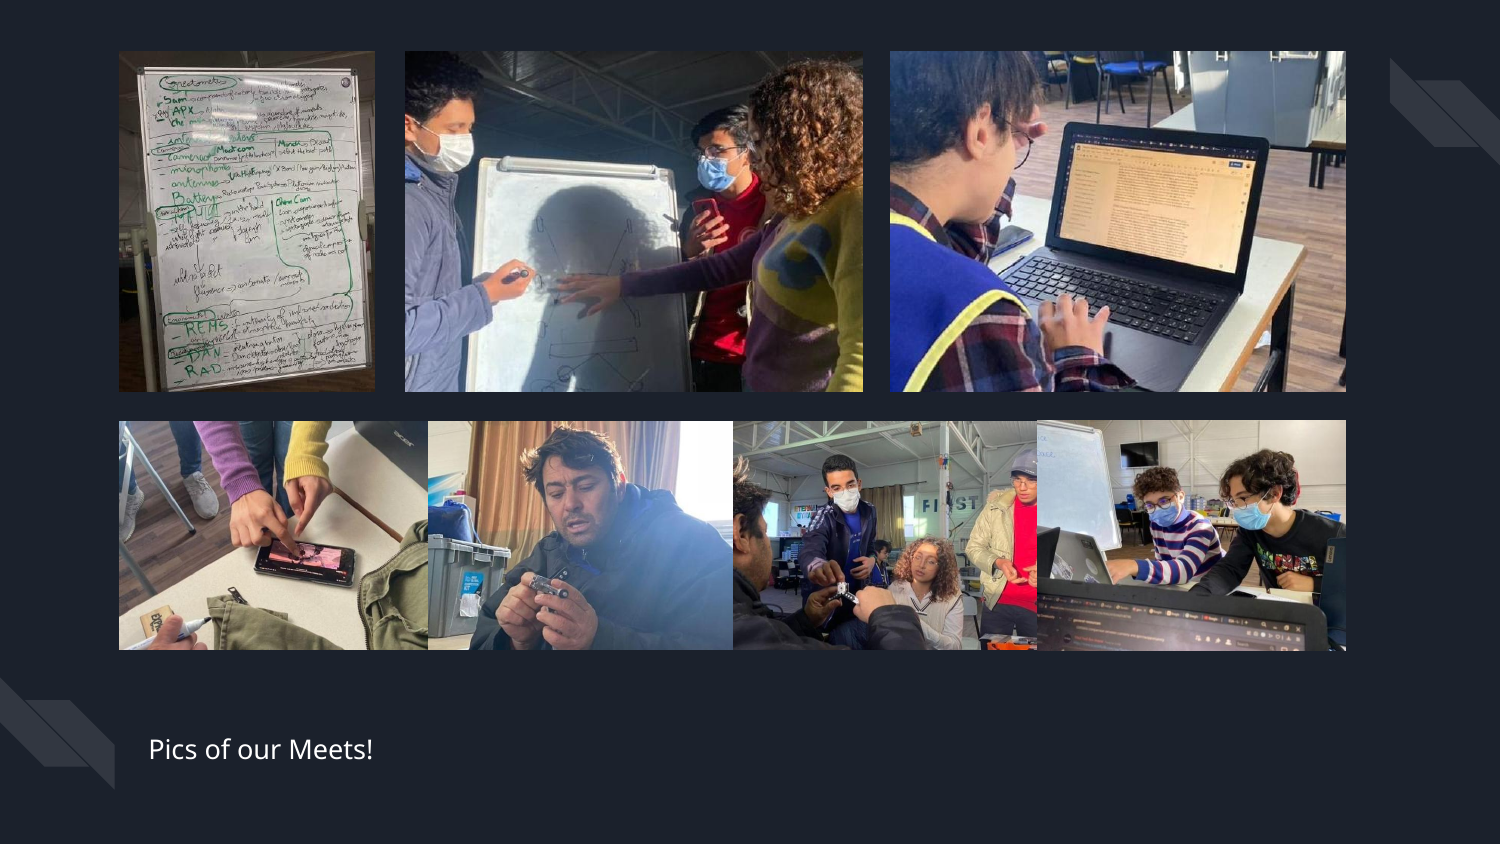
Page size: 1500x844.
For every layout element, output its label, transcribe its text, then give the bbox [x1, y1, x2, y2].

picture [405, 51, 864, 392]
picture [118, 51, 375, 392]
picture [118, 420, 1346, 651]
picture [890, 51, 1346, 392]
list Pics of our Meets! [133, 706, 1272, 793]
